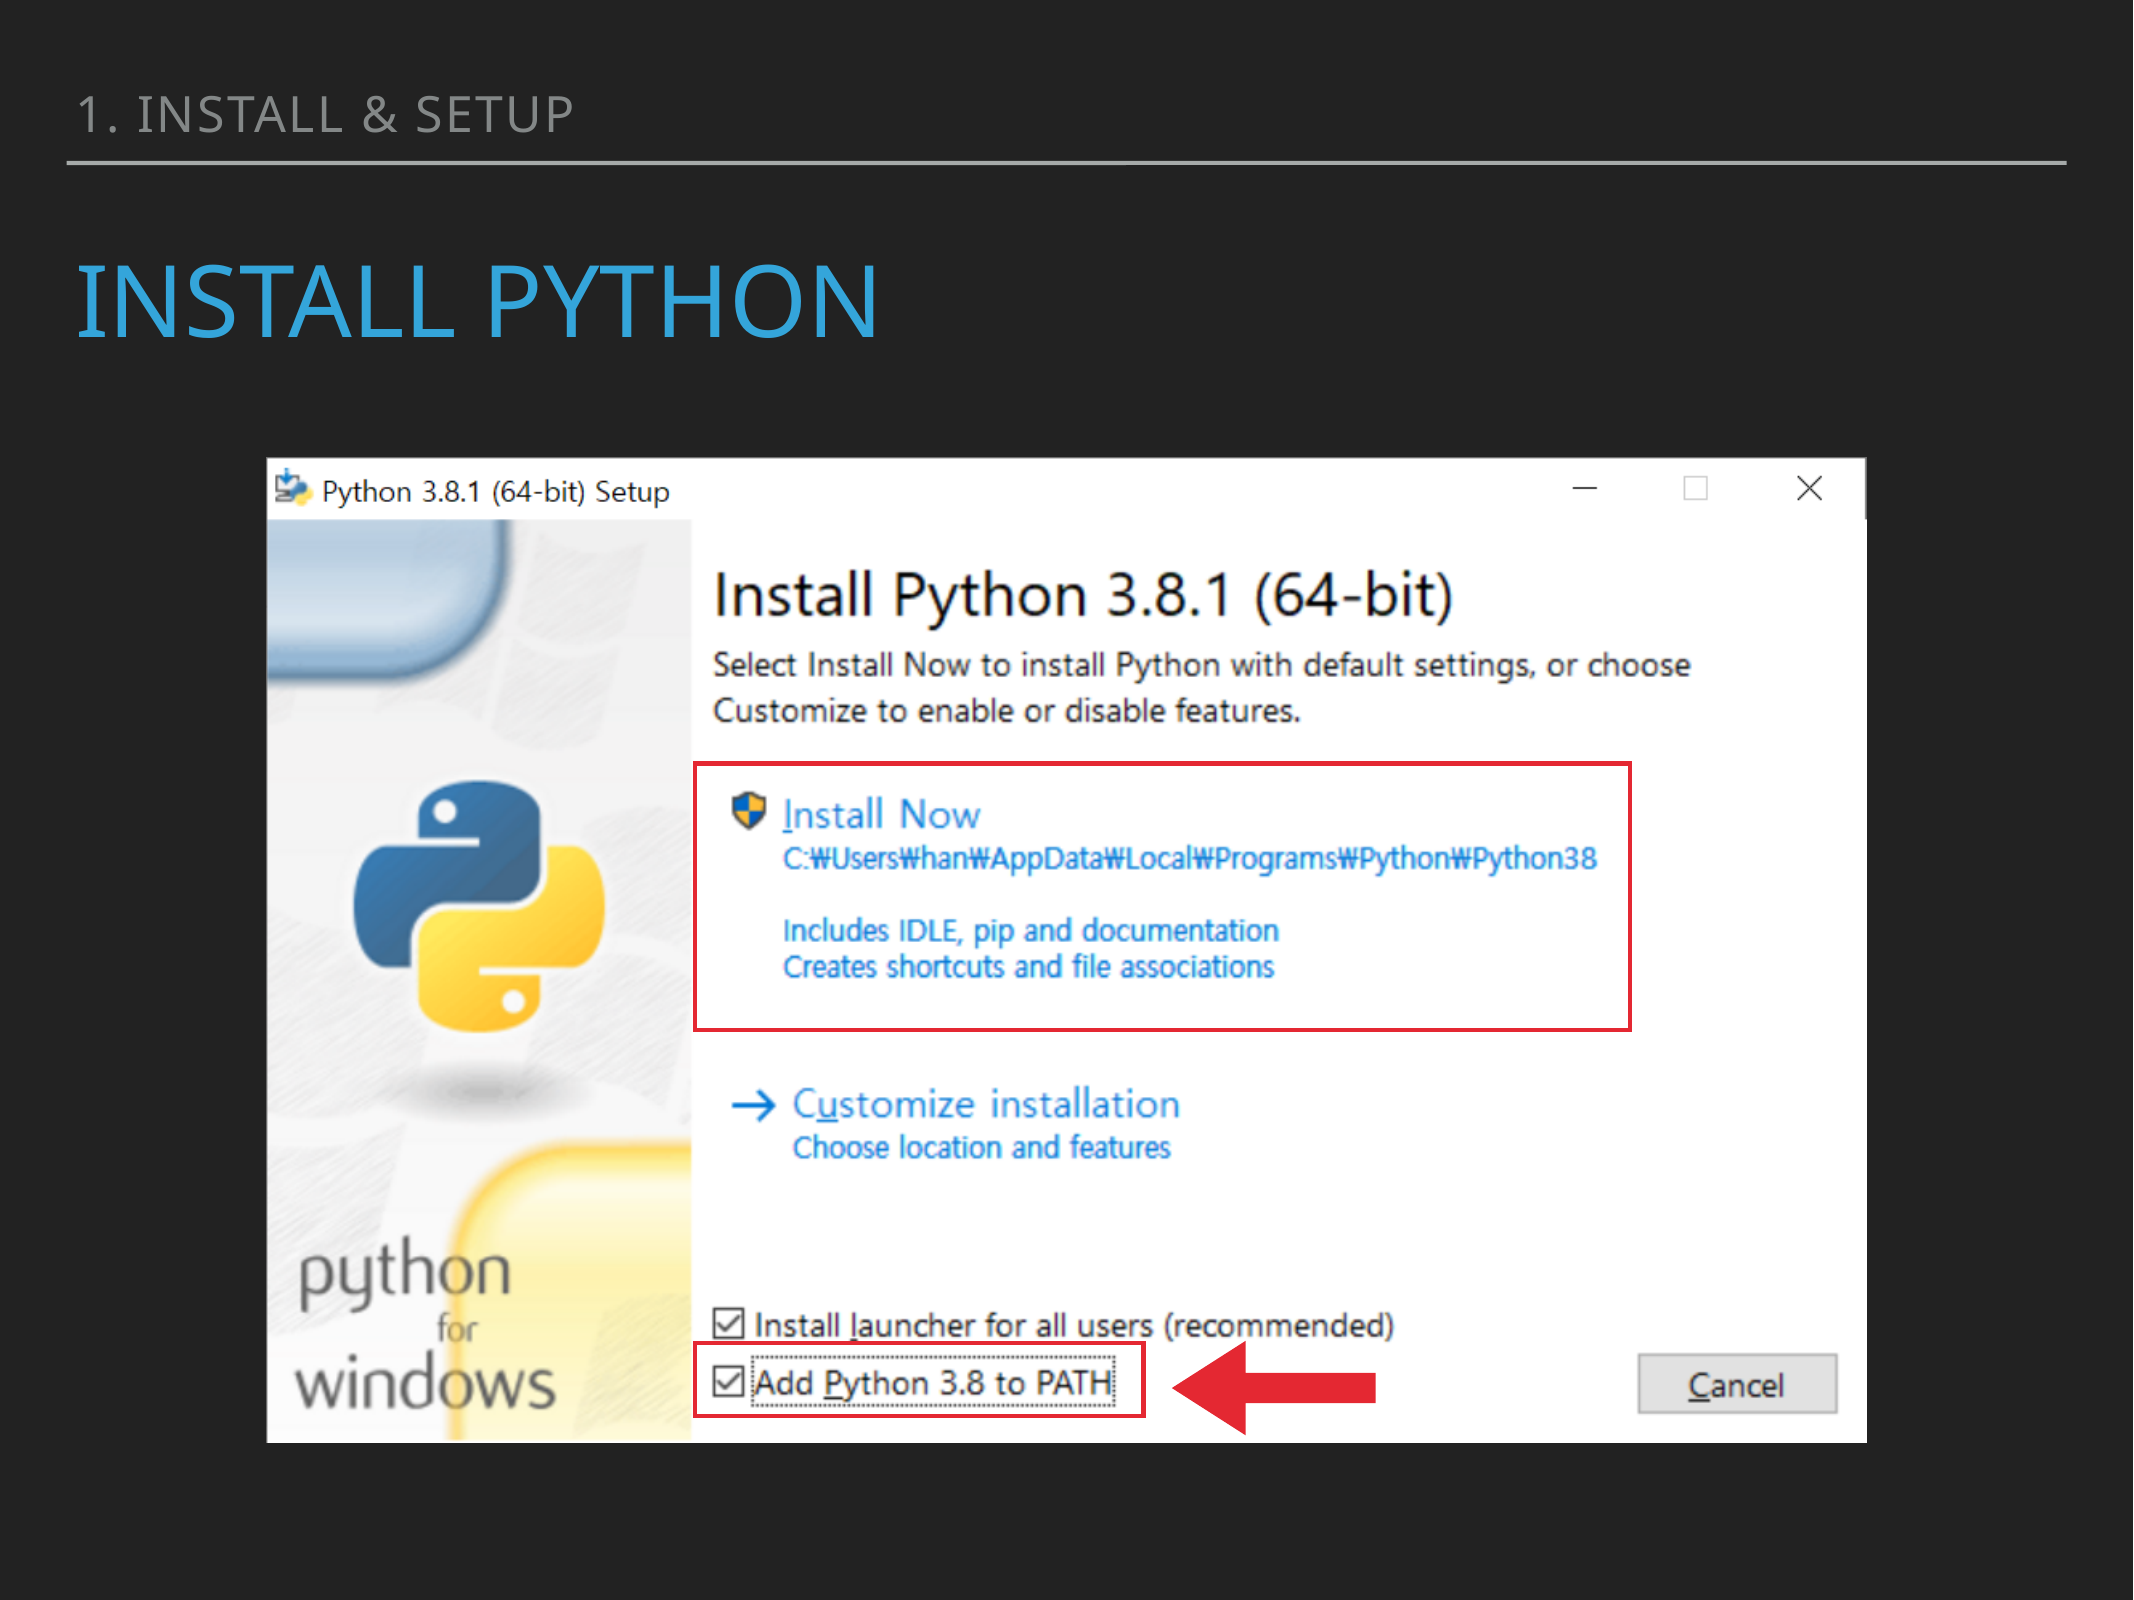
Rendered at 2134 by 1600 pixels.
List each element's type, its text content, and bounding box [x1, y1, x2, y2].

picture [266, 457, 1867, 1444]
text_box 1. install & setup [66, 85, 1900, 150]
title install python [66, 251, 2068, 372]
